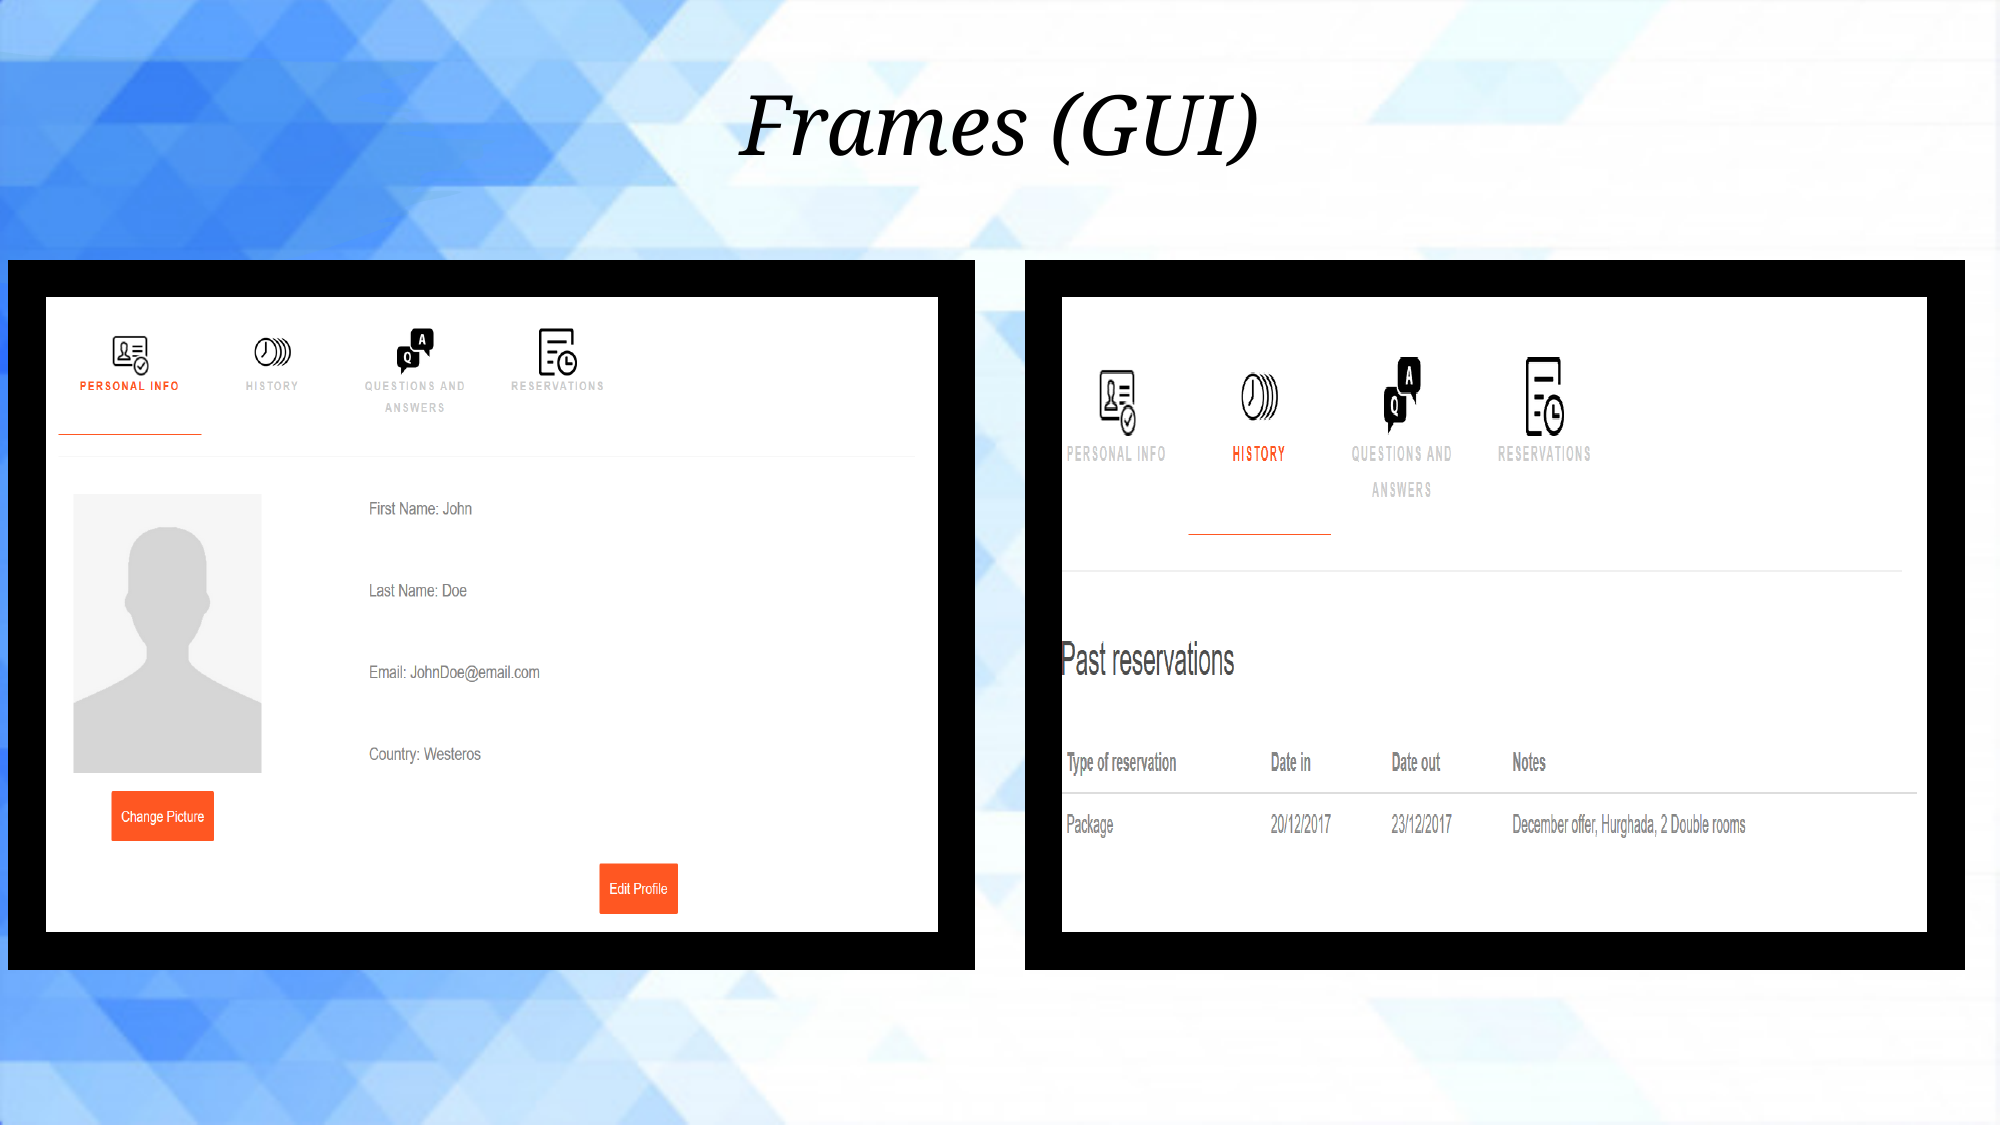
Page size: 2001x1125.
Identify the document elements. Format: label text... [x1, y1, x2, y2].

picture [0, 0, 2000, 1125]
title Frames (GUI) [137, 59, 1863, 197]
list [45, 297, 938, 933]
